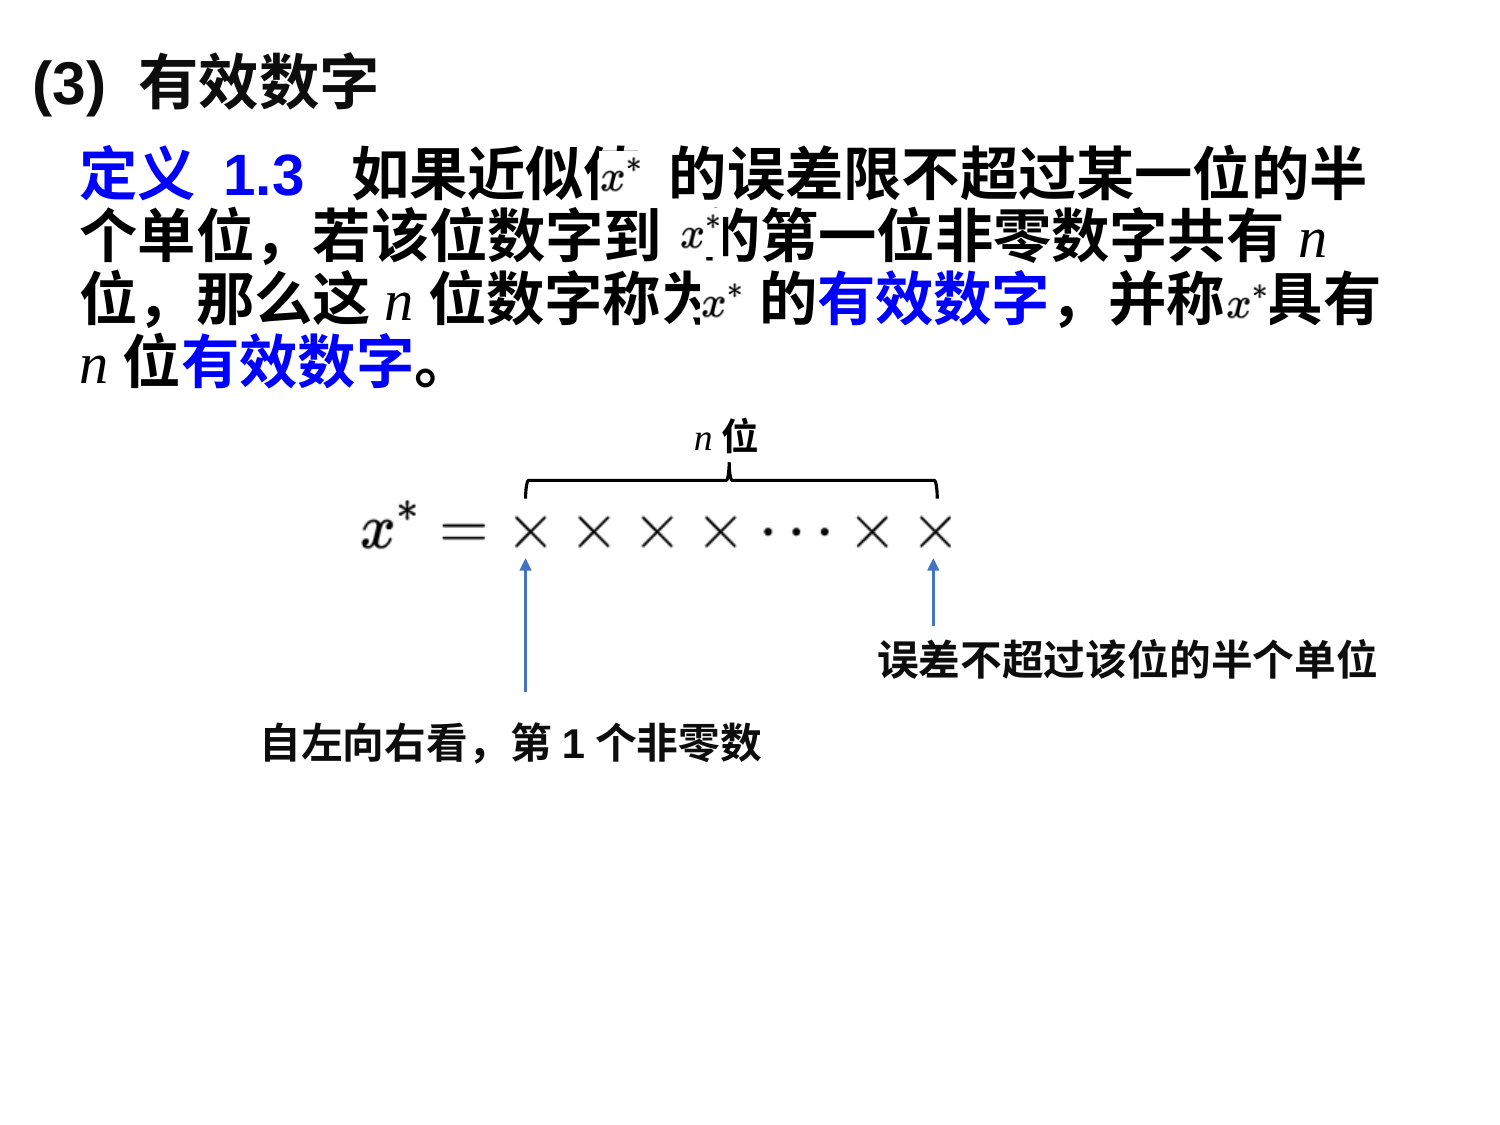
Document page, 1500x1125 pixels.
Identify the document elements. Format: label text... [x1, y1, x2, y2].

text_box 自左向右看，第1个非零数 [244, 709, 777, 775]
picture [700, 277, 745, 326]
picture [348, 493, 960, 563]
picture [679, 208, 723, 257]
title (3) 有效数字 [17, 3, 1471, 168]
text_box 定义 1.3 如果近似值 的误差限不超过某一位的半个单位，若该位数字到 的第一位非零数字共有n位，那么这n位数字称为 的有效数字，并称 具有n位有效数字。 [64, 137, 1403, 434]
text_box 误差不超过该位的半个单位 [862, 626, 1394, 692]
text_box [525, 479, 679, 493]
text_box [774, 479, 938, 493]
picture [599, 151, 644, 200]
text_box n位 [679, 405, 774, 493]
picture [1225, 278, 1270, 327]
